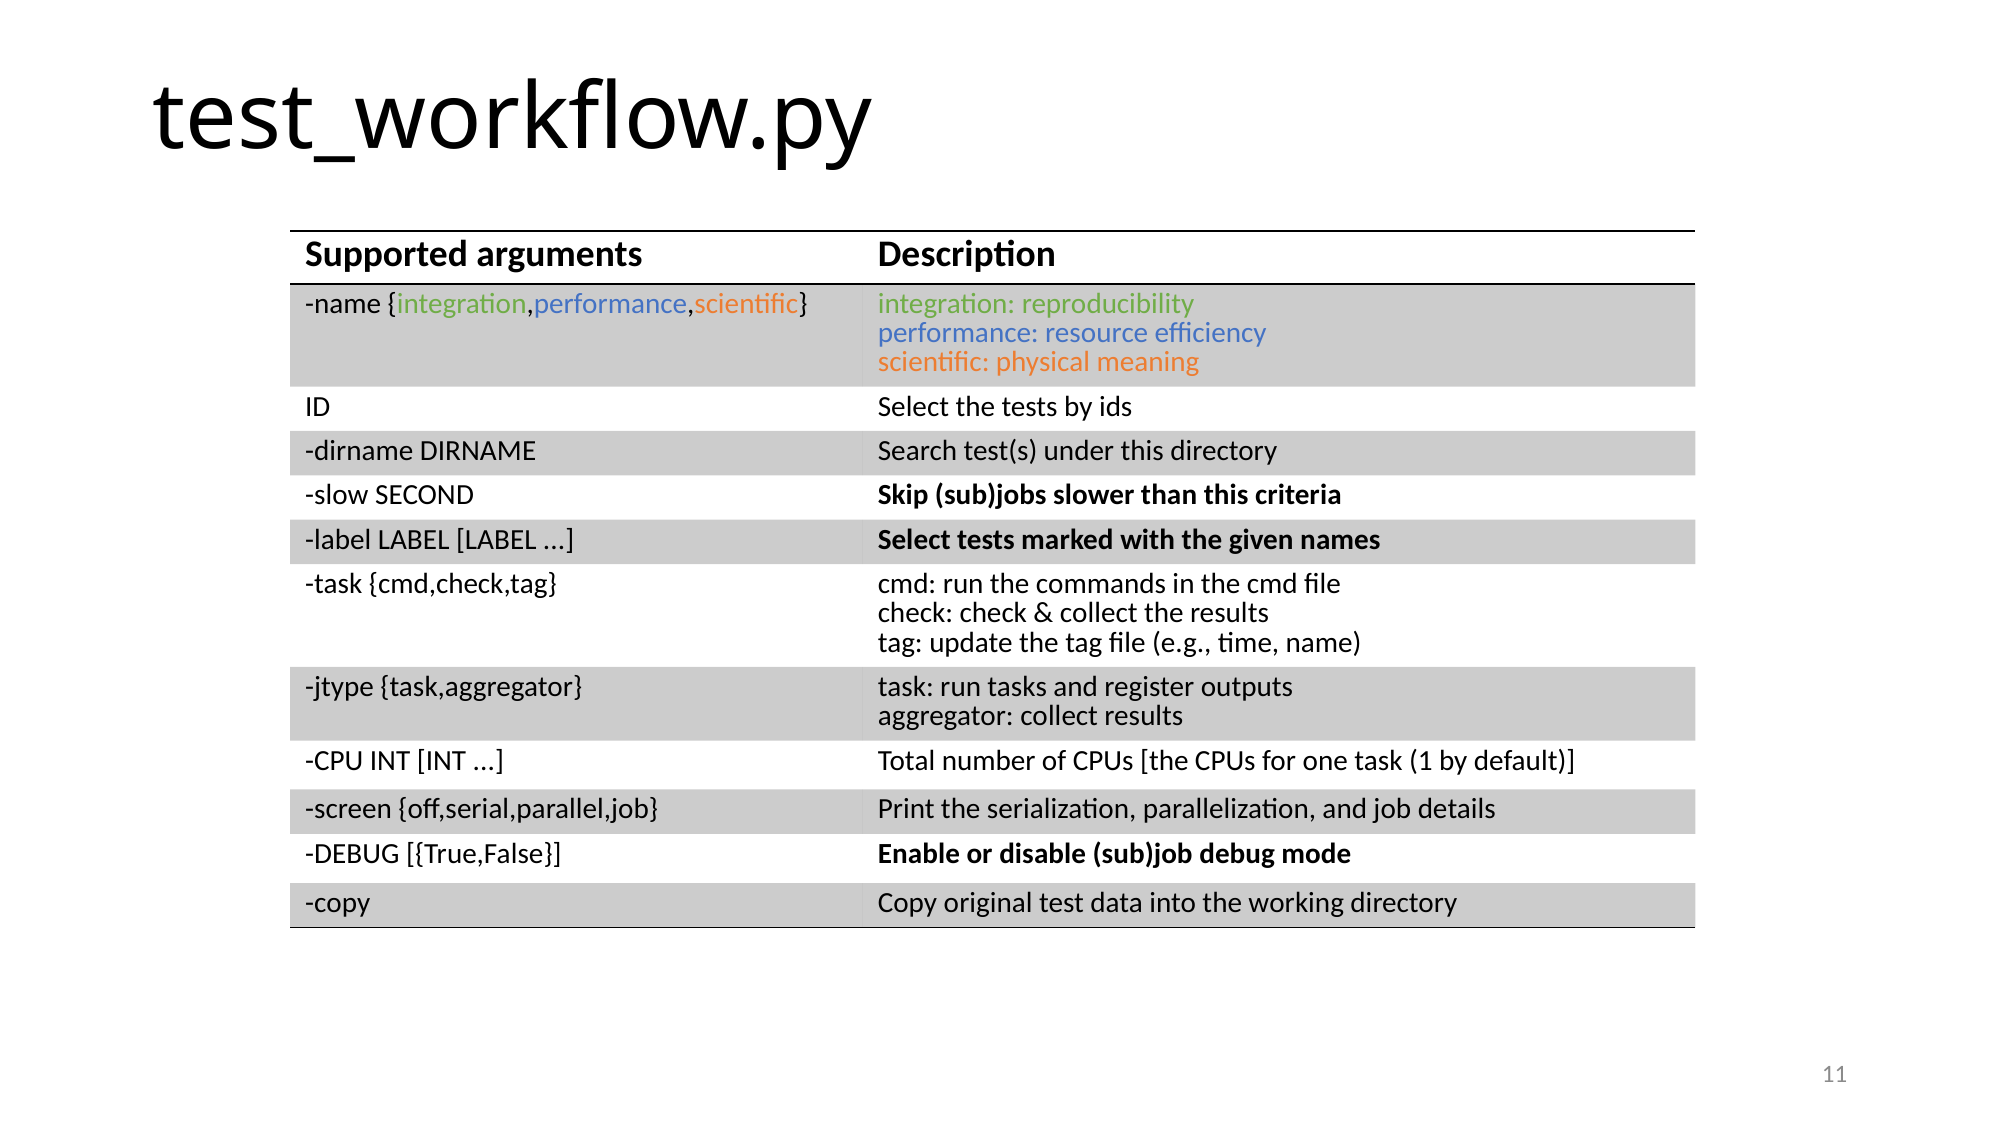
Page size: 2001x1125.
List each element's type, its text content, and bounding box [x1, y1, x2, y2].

table_cell task: run tasks and register outputs aggregator: collect results [863, 667, 1695, 741]
table_cell -task {cmd,check,tag} [290, 564, 863, 667]
table_cell Enable or disable (sub)job debug mode [863, 834, 1695, 883]
table_cell Skip (sub)jobs slower than this criteria [863, 475, 1695, 520]
table_cell Select tests marked with the given names [863, 520, 1695, 564]
table_cell Select the tests by ids [863, 387, 1695, 431]
table_cell cmd: run the commands in the cmd file check: check & collect the results tag: update the tag file (e.g., time, name) [863, 564, 1695, 667]
table_cell -label LABEL [LABEL ...] [290, 520, 863, 564]
table_header Description [863, 232, 1695, 283]
table_cell -screen {off,serial,parallel,job} [290, 789, 863, 834]
table_cell -dirname DIRNAME [290, 431, 863, 475]
title test_workflow.py [137, 10, 1295, 229]
table_cell Print the serialization, parallelization, and job details [863, 789, 1695, 834]
table_cell -name {integration,performance,scientific} [290, 285, 863, 387]
table_cell Total number of CPUs [the CPUs for one task (1 by default)] [863, 741, 1695, 789]
slide_number 11 [1412, 1042, 1863, 1103]
table_cell Search test(s) under this directory [863, 431, 1695, 475]
table_cell -jtype {task,aggregator} [290, 667, 863, 741]
table_cell -CPU INT [INT ...] [290, 741, 863, 789]
table_cell ID [290, 387, 863, 431]
table_header Supported arguments [290, 232, 863, 283]
table_cell -slow SECOND [290, 475, 863, 520]
table_cell -copy [290, 883, 863, 927]
table_cell integration: reproducibility performance: resource efficiency scientific: physical meaning [863, 285, 1695, 387]
table_cell Copy original test data into the working directory [863, 883, 1695, 927]
table_cell -DEBUG [{True,False}] [290, 834, 863, 883]
